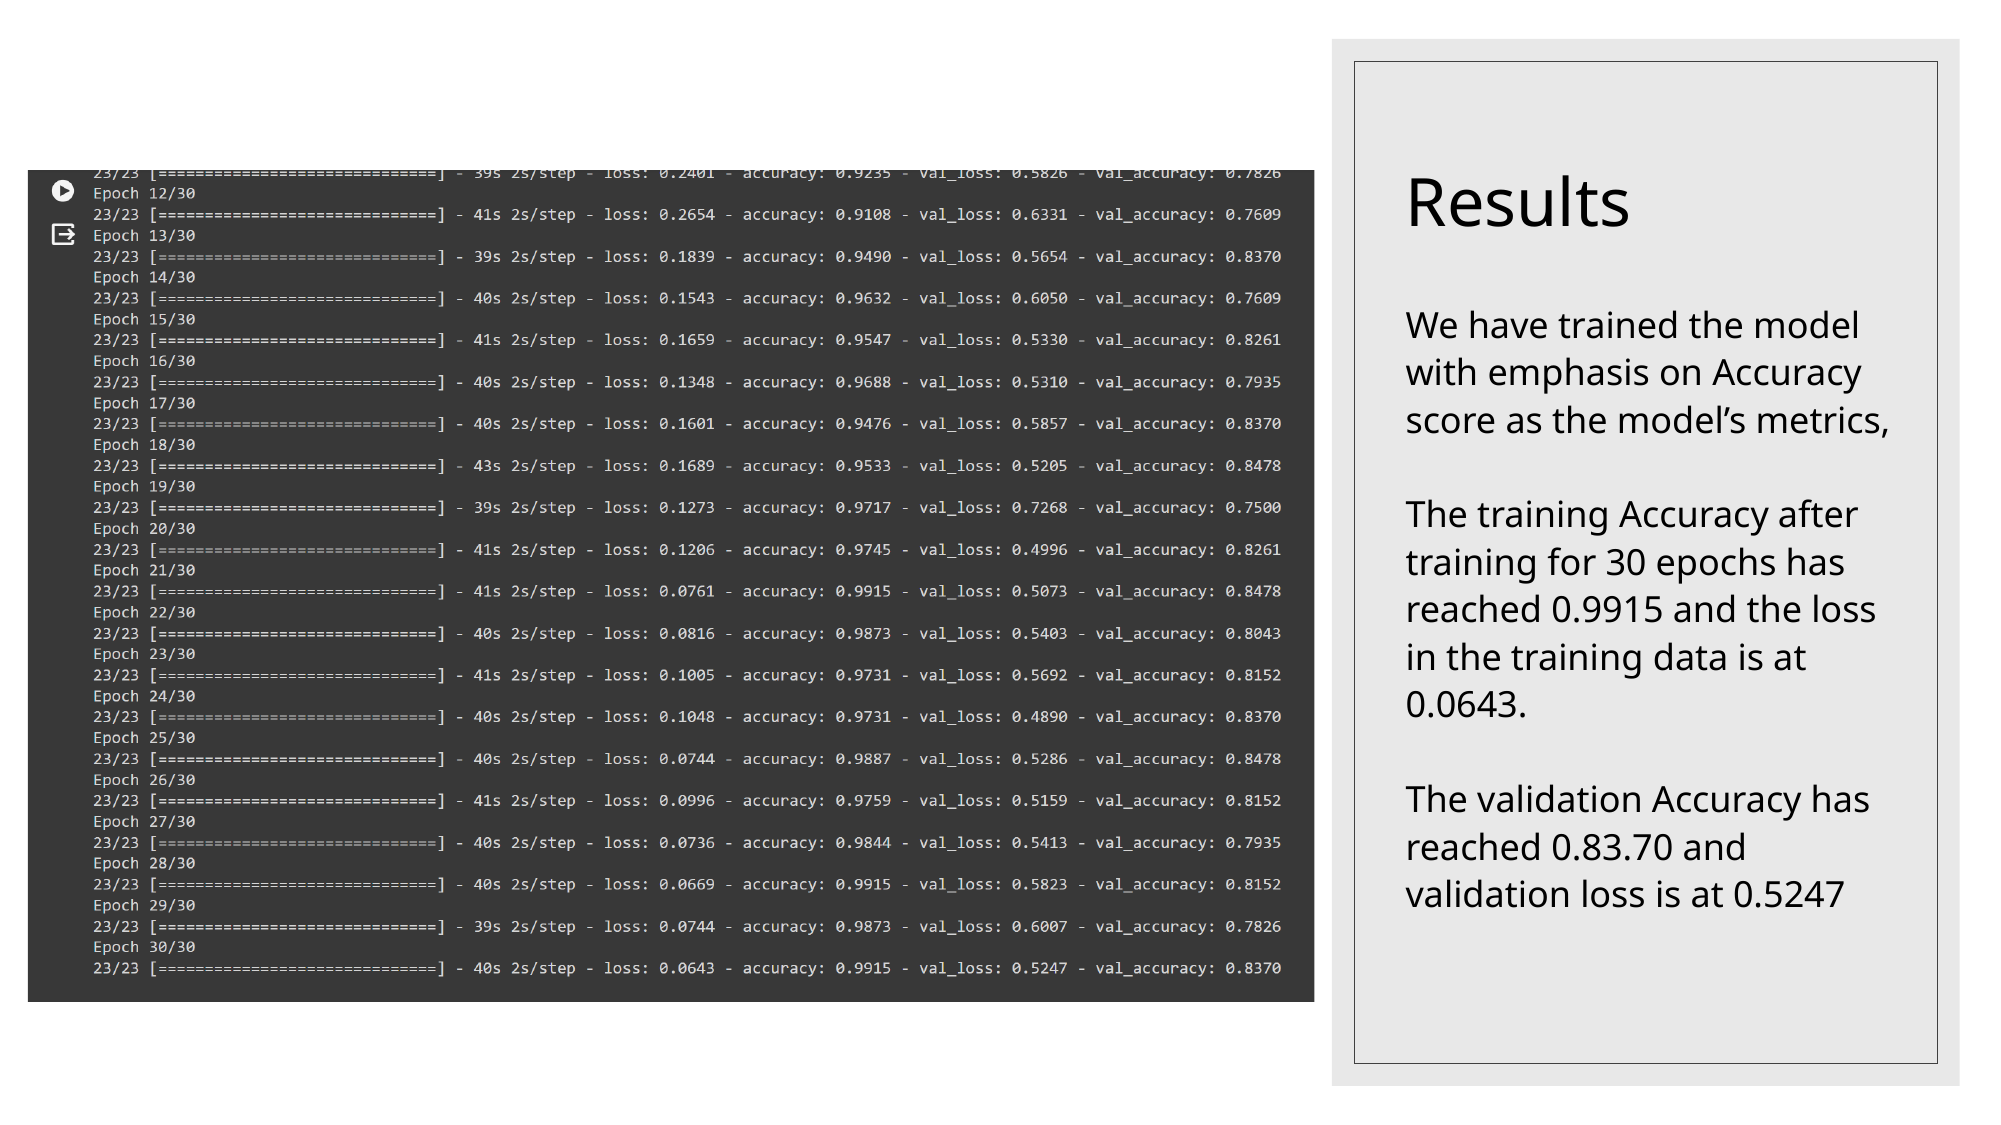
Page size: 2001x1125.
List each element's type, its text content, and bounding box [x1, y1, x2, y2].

title Results [1390, 98, 1907, 248]
list We have trained the model with emphasis on Accuracy score as the model’s metrics, The training Accuracy after training for 30 epochs has reached 0.9915 and the loss in the training data is at 0.0643. The validation Accuracy has reached 0.83.70 and validation loss is at 0.5247 [1390, 290, 1907, 968]
picture [27, 170, 1315, 1002]
